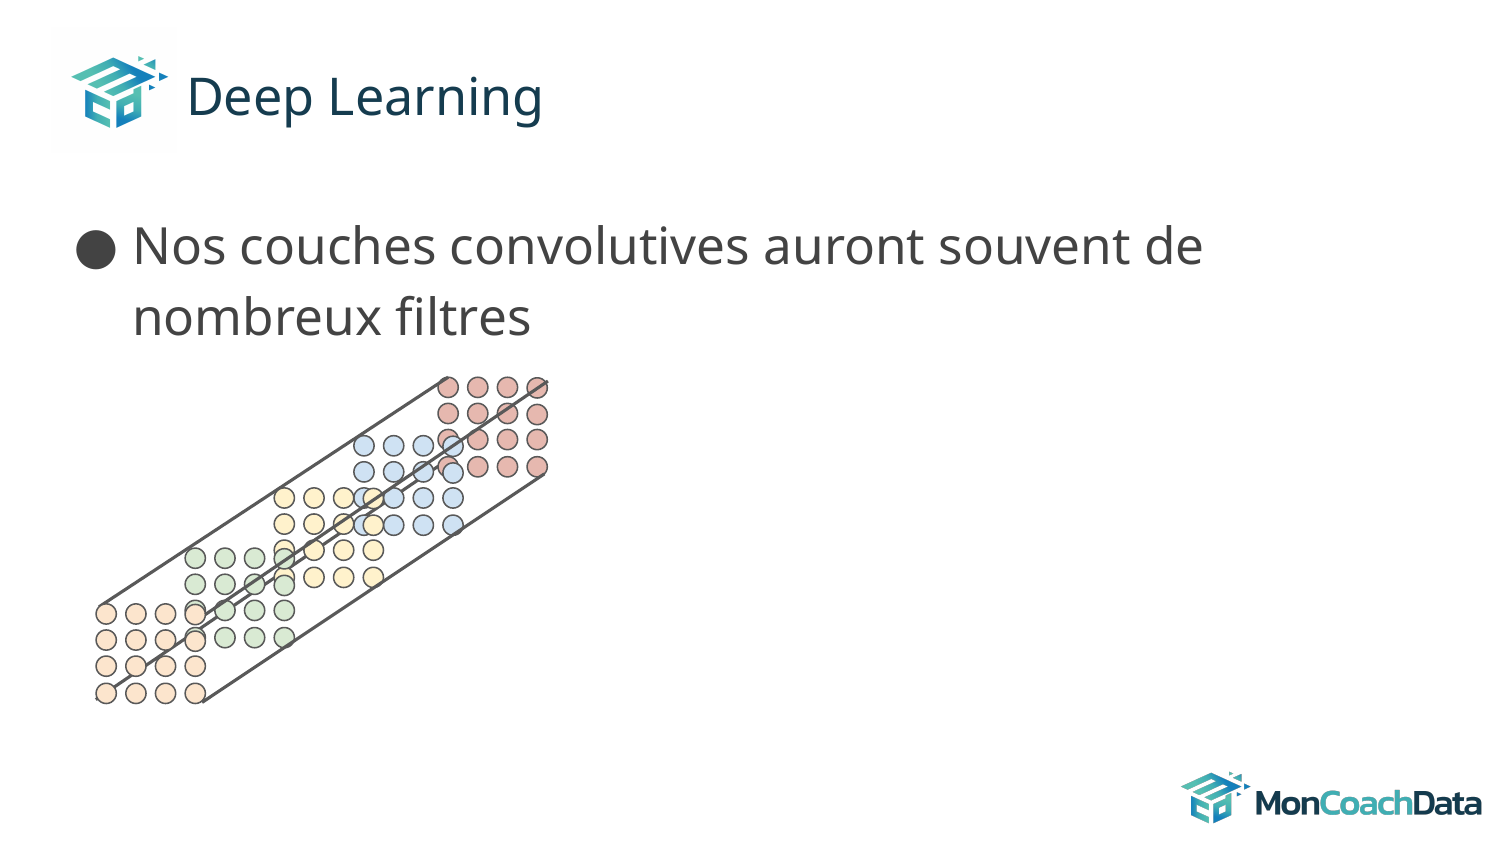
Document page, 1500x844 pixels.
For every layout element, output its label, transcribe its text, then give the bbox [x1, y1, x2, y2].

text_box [98, 376, 449, 607]
picture [1162, 750, 1500, 844]
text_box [201, 473, 545, 703]
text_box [95, 612, 196, 700]
list Nos couches convolutives auront souvent de nombreux filtres [51, 189, 1449, 361]
title Deep Learning [171, 48, 1449, 143]
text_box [205, 380, 549, 478]
picture [51, 27, 177, 153]
